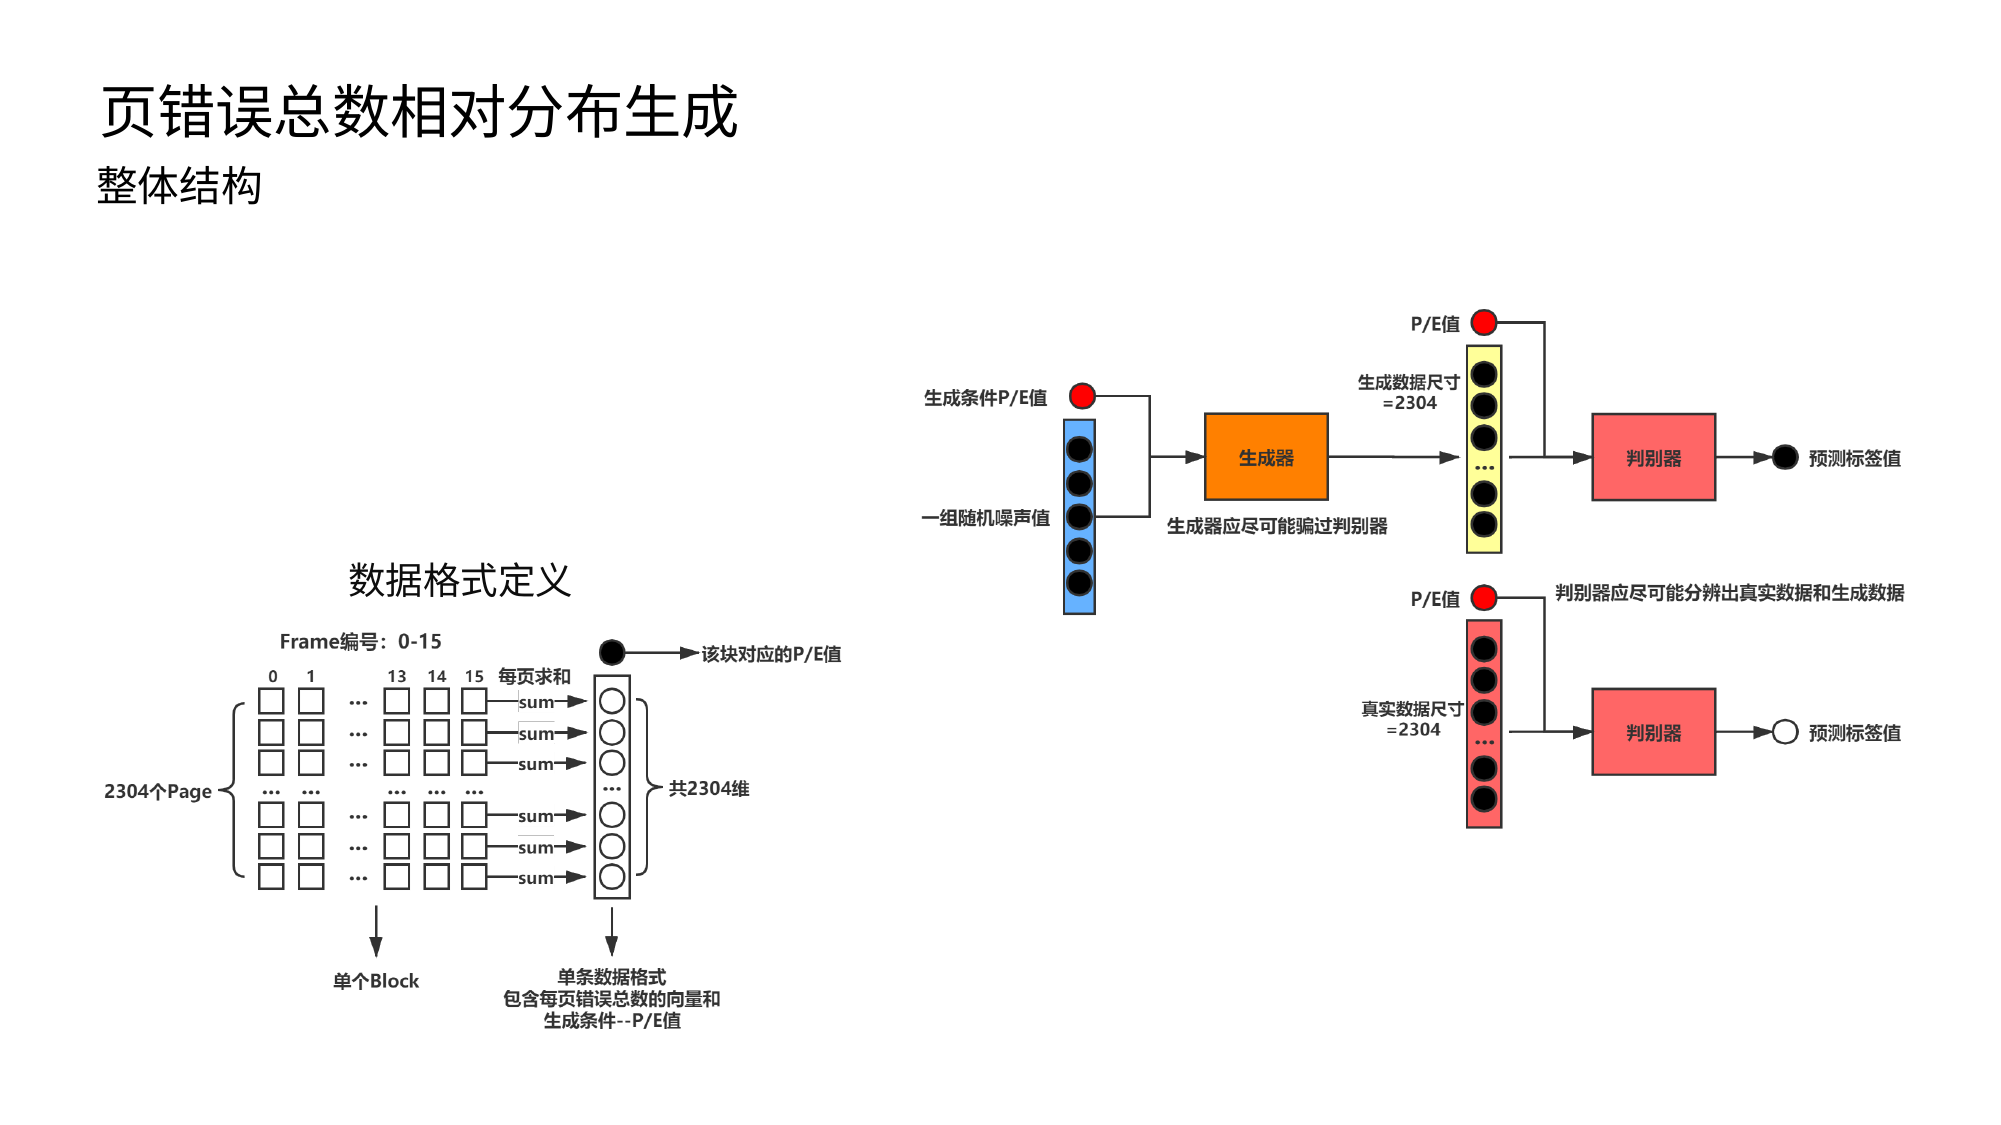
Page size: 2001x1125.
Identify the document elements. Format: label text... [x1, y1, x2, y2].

picture [57, 582, 874, 1058]
text_box 整体结构 [81, 152, 279, 217]
text_box 数据格式定义 [333, 536, 597, 582]
text_box 页错误总数相对分布生成 [84, 67, 755, 153]
picture [881, 267, 1937, 858]
